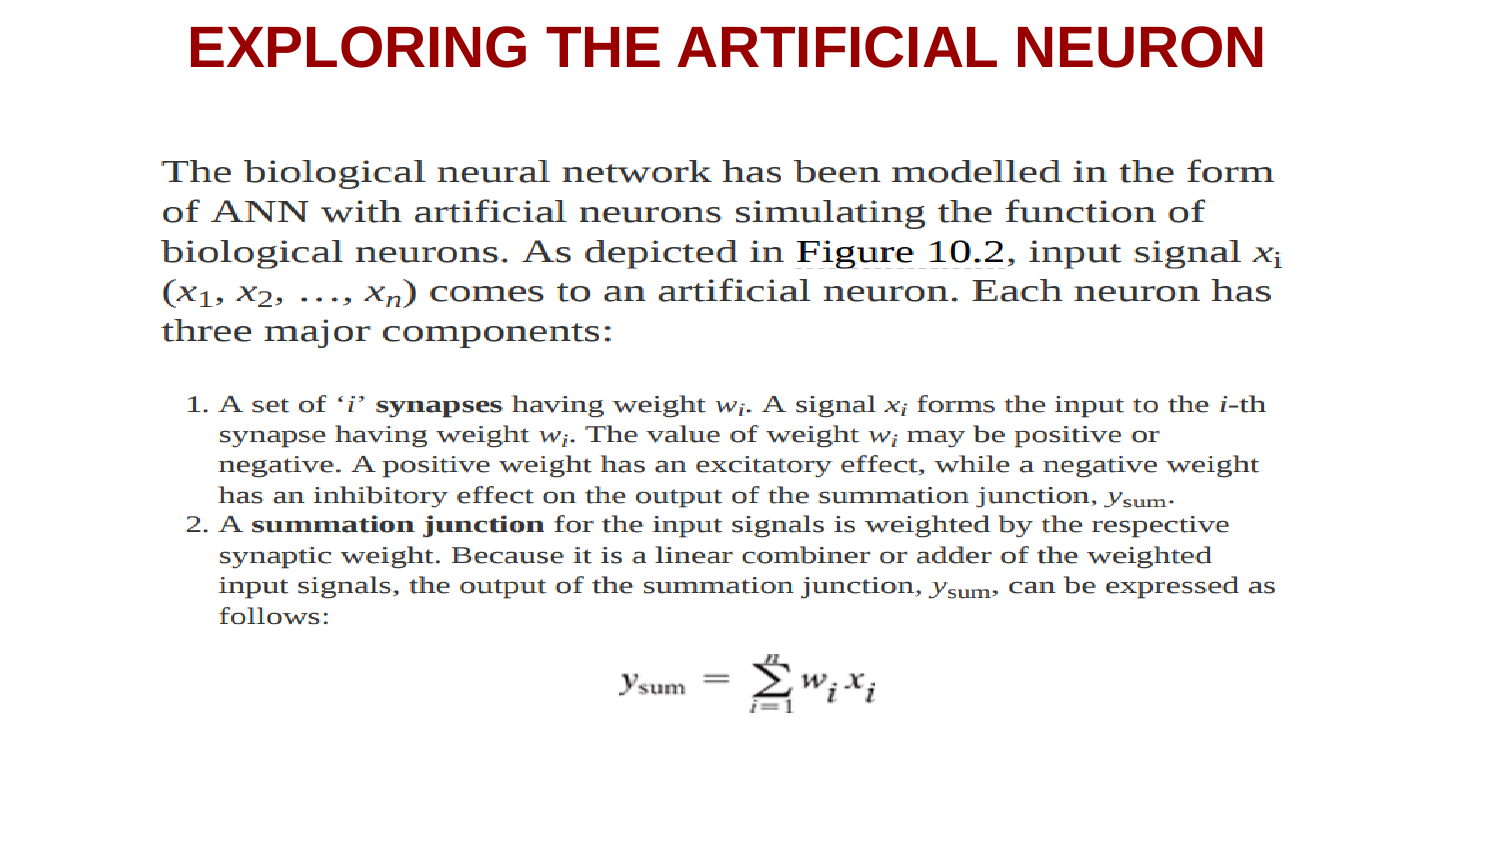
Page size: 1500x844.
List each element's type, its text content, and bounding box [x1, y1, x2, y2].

picture [124, 150, 1376, 744]
title EXPLORING THE ARTIFICIAL NEURON [187, 9, 1338, 149]
